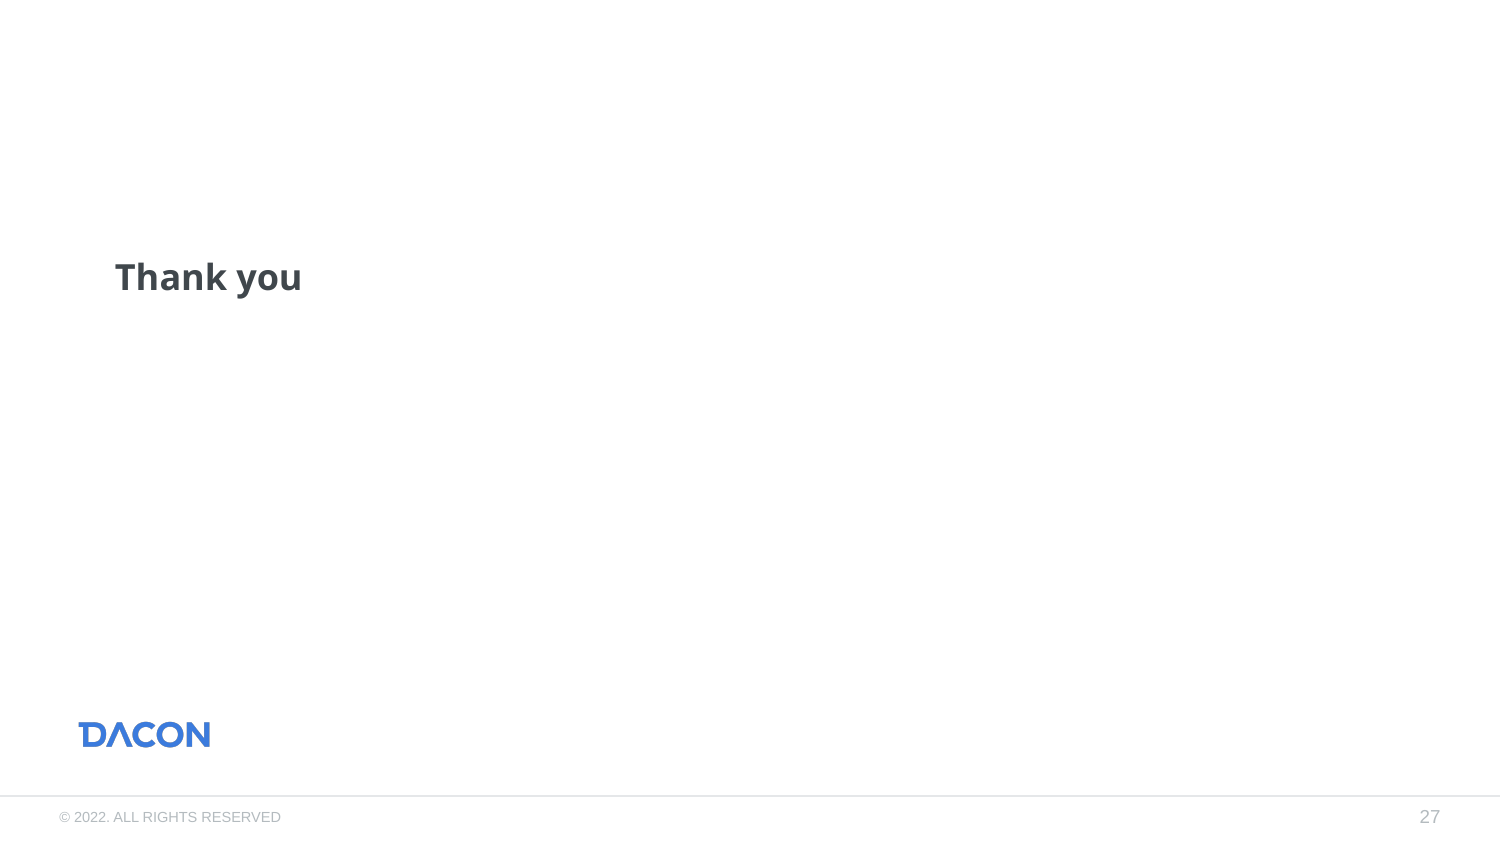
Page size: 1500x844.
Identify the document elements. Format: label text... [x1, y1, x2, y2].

slide_number 27 [1115, 565, 1453, 844]
title Thank you [103, 226, 1229, 304]
footer © 2022. ALL RIGHTS RESERVED [47, 565, 554, 844]
